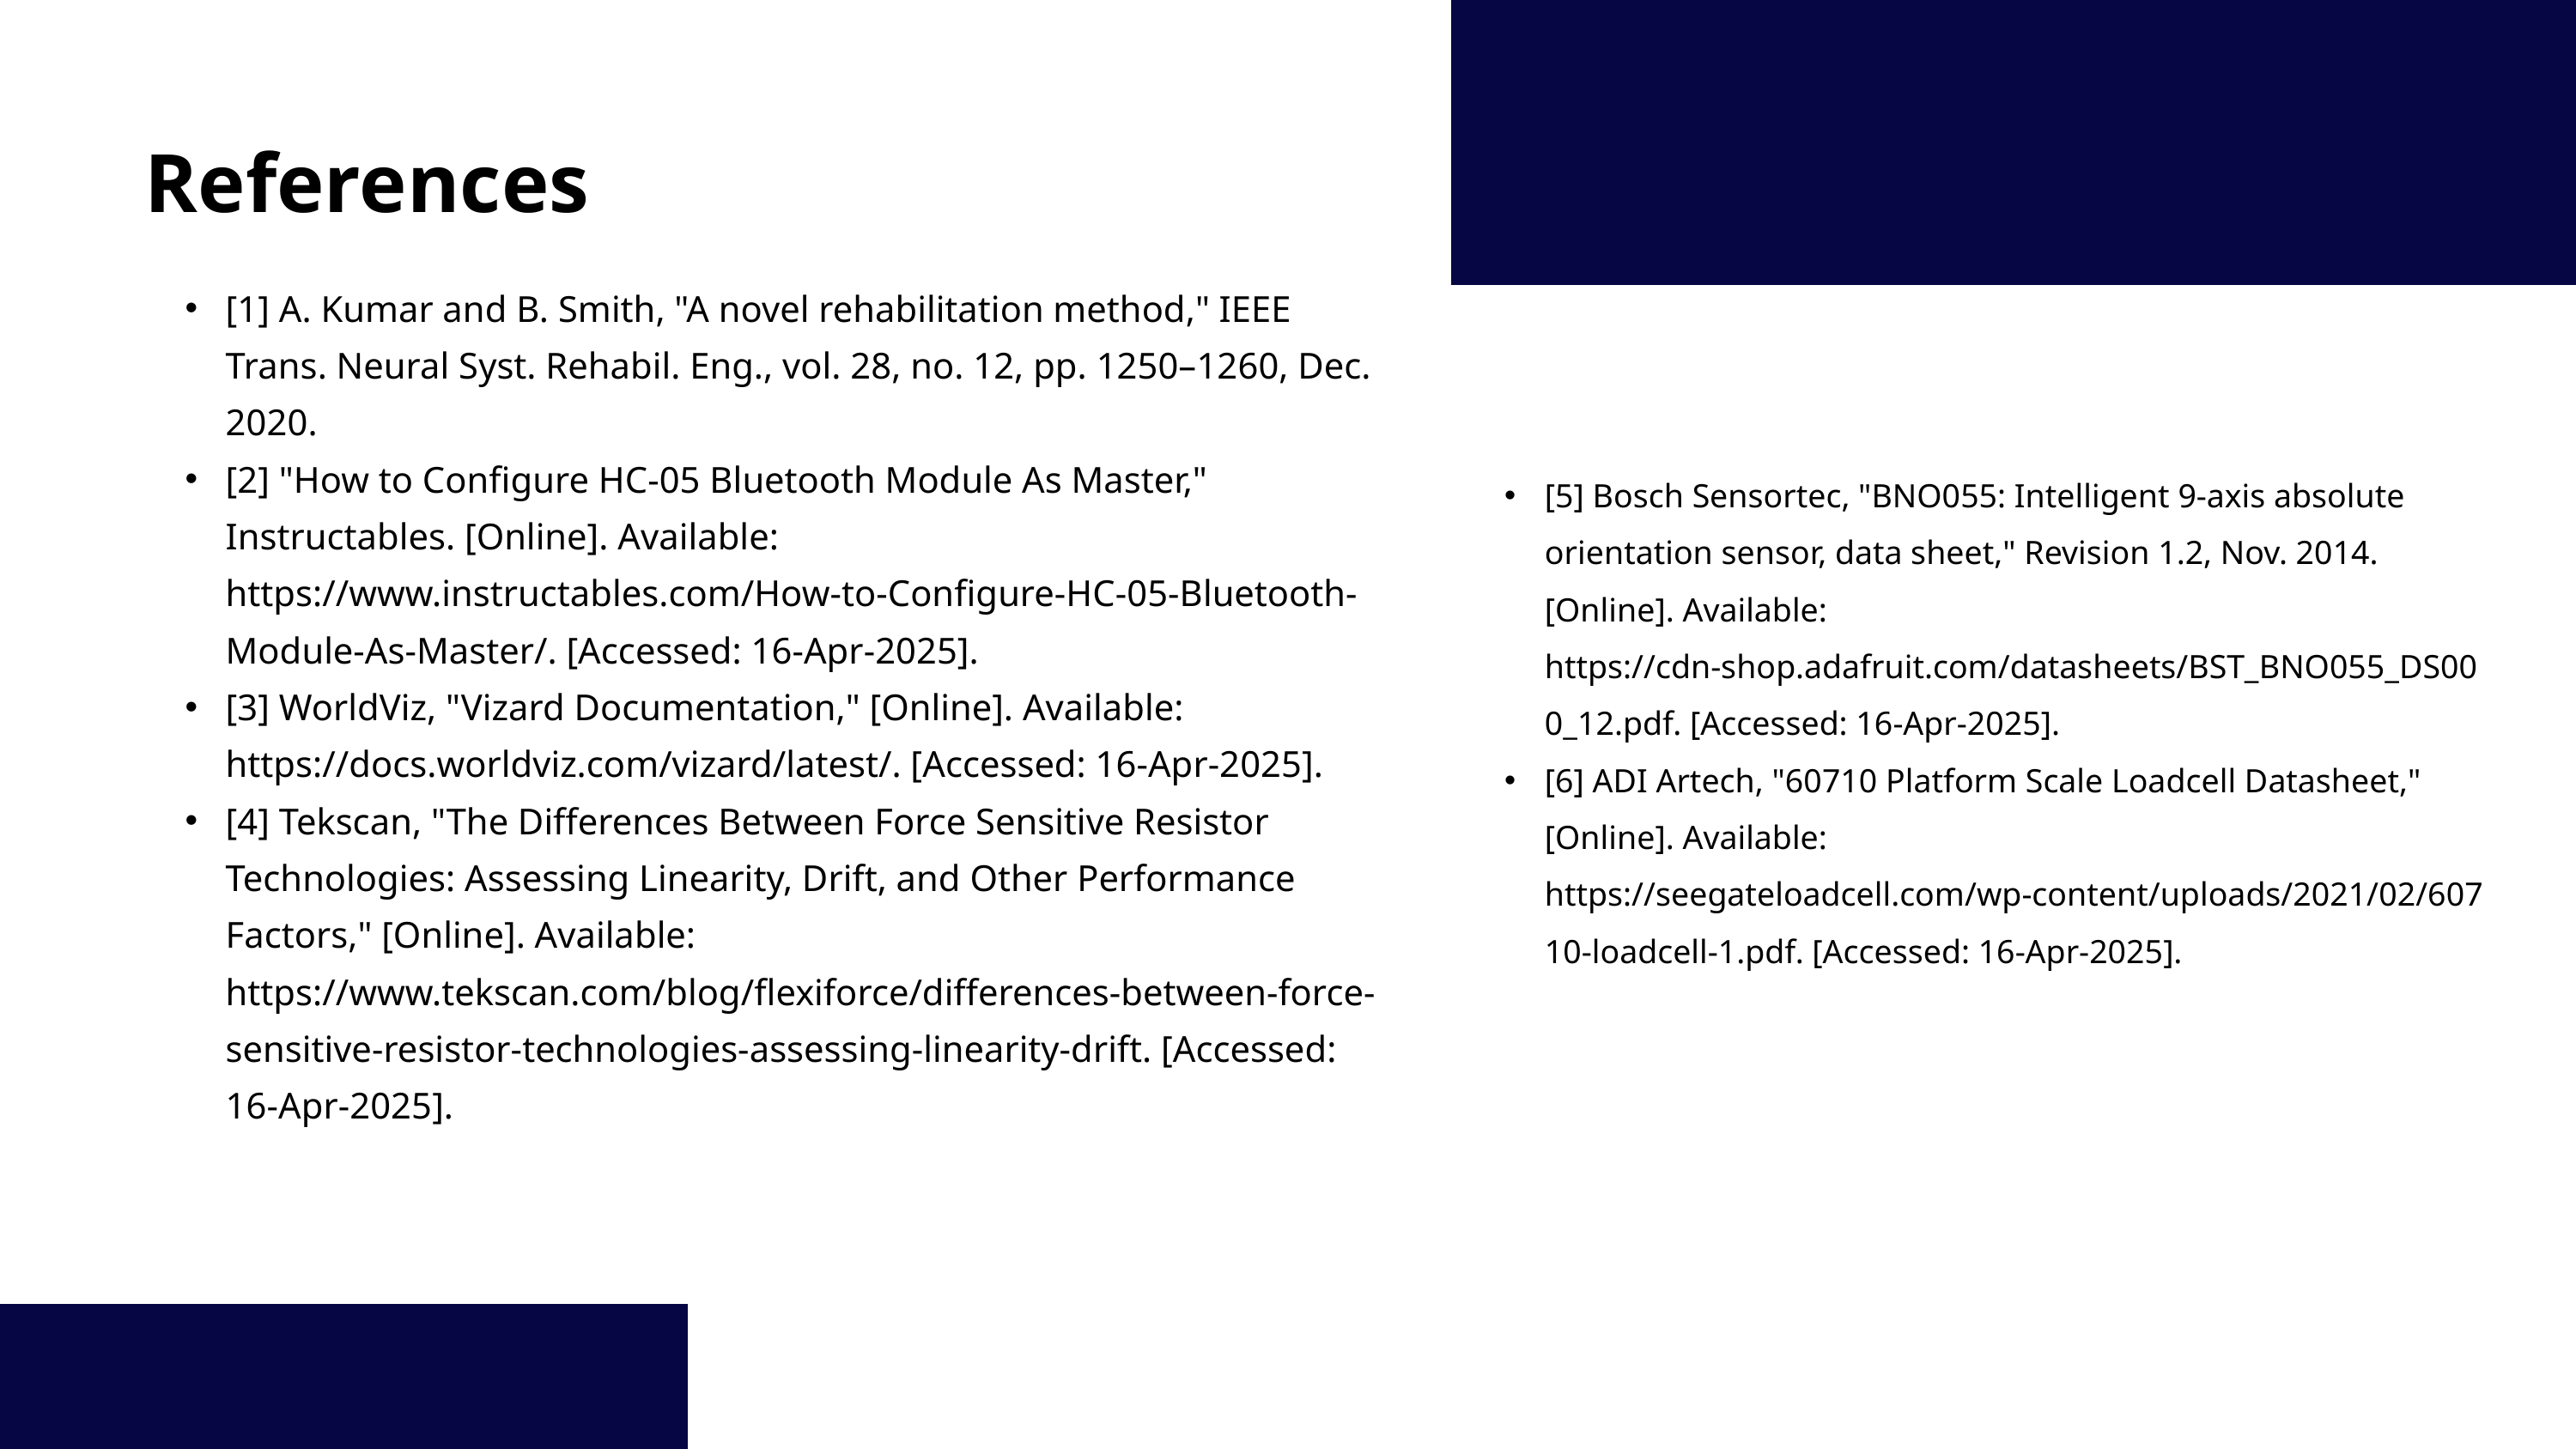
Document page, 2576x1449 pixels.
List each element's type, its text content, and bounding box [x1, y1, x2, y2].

text_box [1] A. Kumar and B. Smith, "A novel rehabilitation method," IEEE Trans. Neural Syst. Rehabil. Eng., vol. 28, no. 12, pp. 1250–1260, Dec. 2020. [2] "How to Configure HC-05 Bluetooth Module As Master," Instructables. [Online]. Available: https://www.instructables.com/How-to-Configure-HC-05-Bluetooth-Module-As-Master/. [Accessed: 16-Apr-2025]. [3] WorldViz, "Vizard Documentation," [Online]. Available: https://docs.worldviz.com/vizard/latest/. [Accessed: 16-Apr-2025]. [4] Tekscan, "The Differences Between Force Sensitive Resistor Technologies: Assessing Linearity, Drift, and Other Performance Factors," [Online]. Available: https://www.tekscan.com/blog/flexiforce/differences-between-force-sensitive-resistor-technologies-assessing-linearity-drift. [Accessed: 16-Apr-2025]. [144, 272, 1377, 1298]
text_box References [144, 140, 1146, 229]
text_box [1450, 0, 2576, 286]
text_box [5] Bosch Sensortec, "BNO055: Intelligent 9-axis absolute orientation sensor, data sheet," Revision 1.2, Nov. 2014. [Online]. Available: https://cdn-shop.adafruit.com/datasheets/BST_BNO055_DS000_12.pdf. [Accessed: 16-Apr-2025]. [6] ADI Artech, "60710 Platform Scale Loadcell Datasheet," [Online]. Available: https://seegateloadcell.com/wp-content/uploads/2021/02/60710-loadcell-1.pdf. [Accessed: 16-Apr-2025]. [1451, 451, 2501, 1090]
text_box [0, 1303, 689, 1449]
